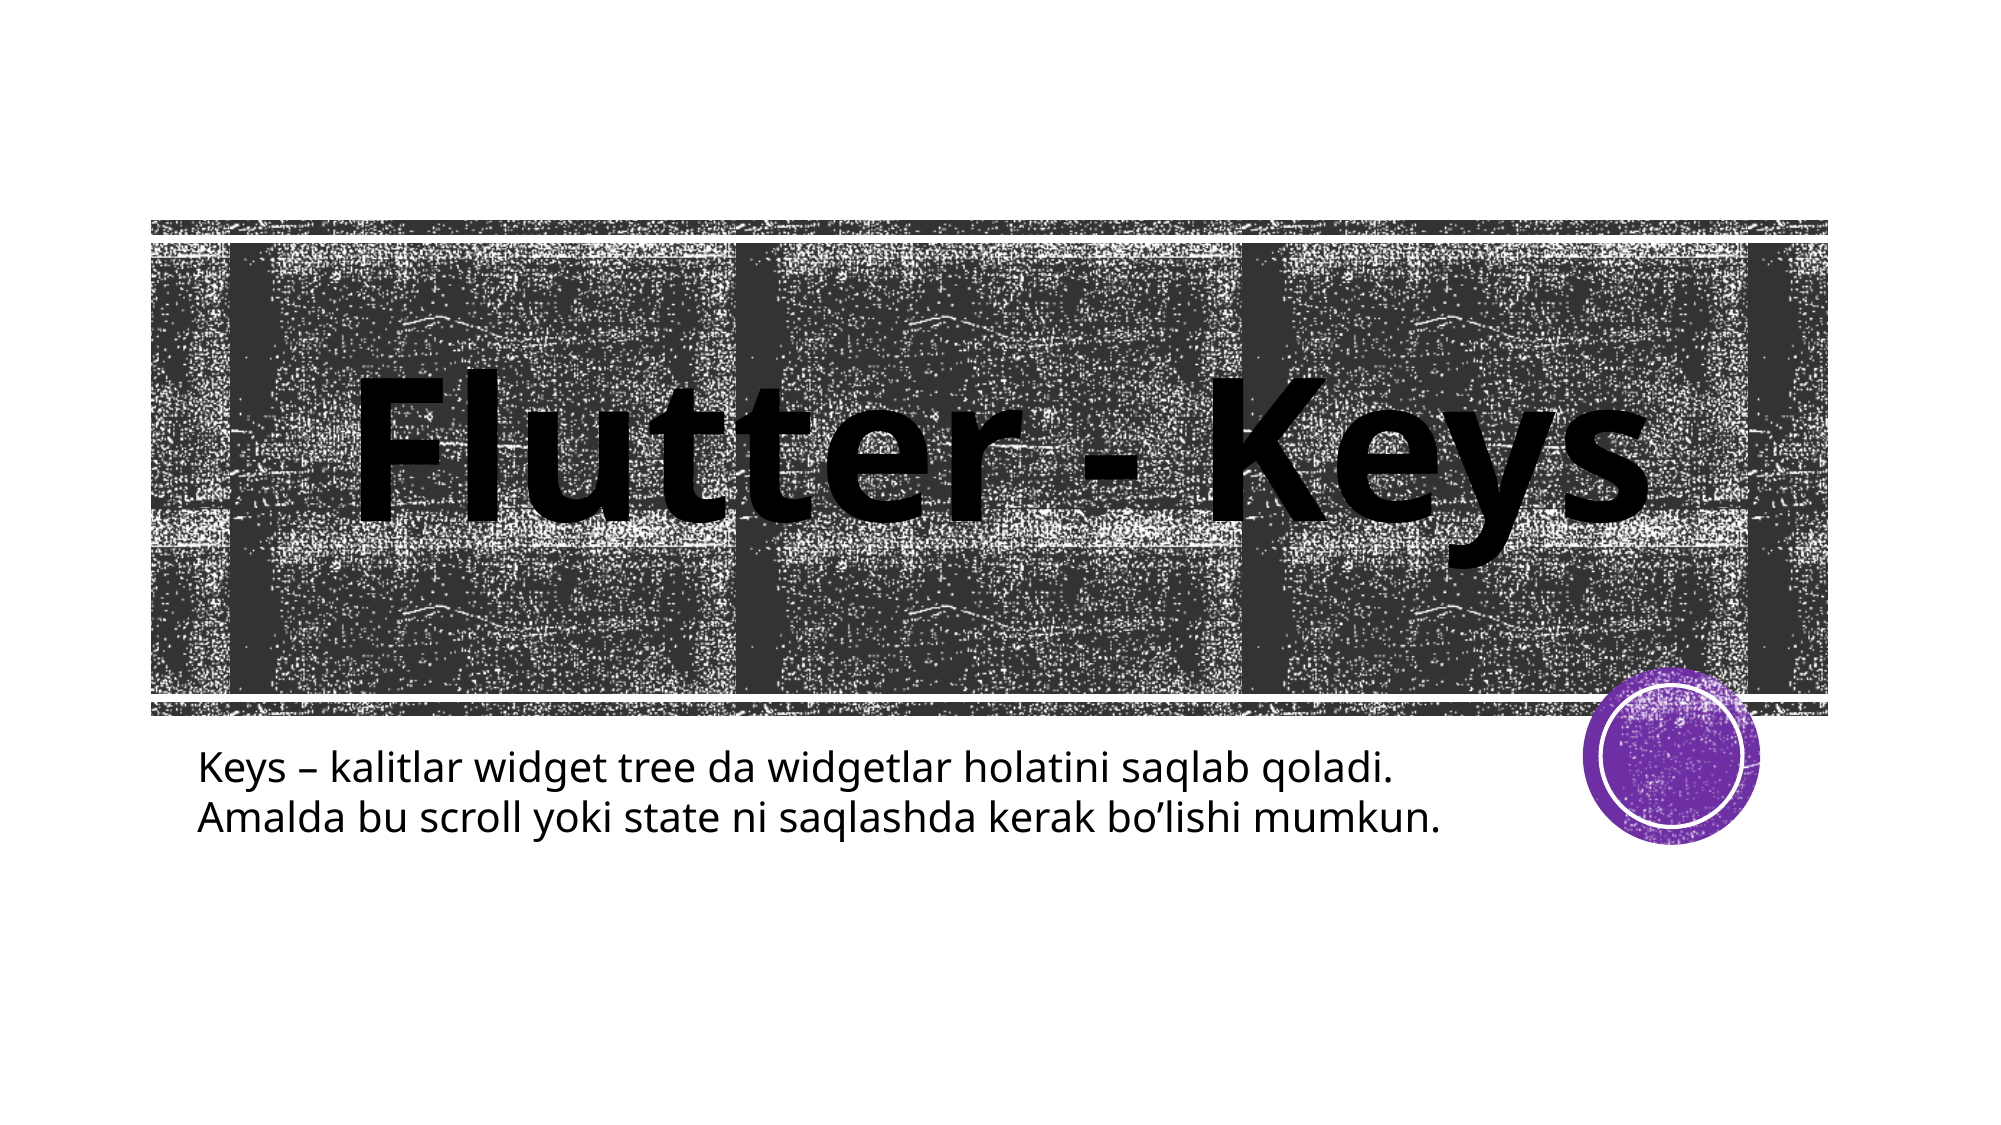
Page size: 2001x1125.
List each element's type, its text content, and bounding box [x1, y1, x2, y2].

text_box Keys – kalitlar widget tree da widgetlar holatini saqlab qoladi. Amalda bu scroll yoki state ni saqlashda kerak bo’lishi mumkun. [182, 733, 1552, 849]
title Flutter - Keys [182, 211, 1818, 710]
